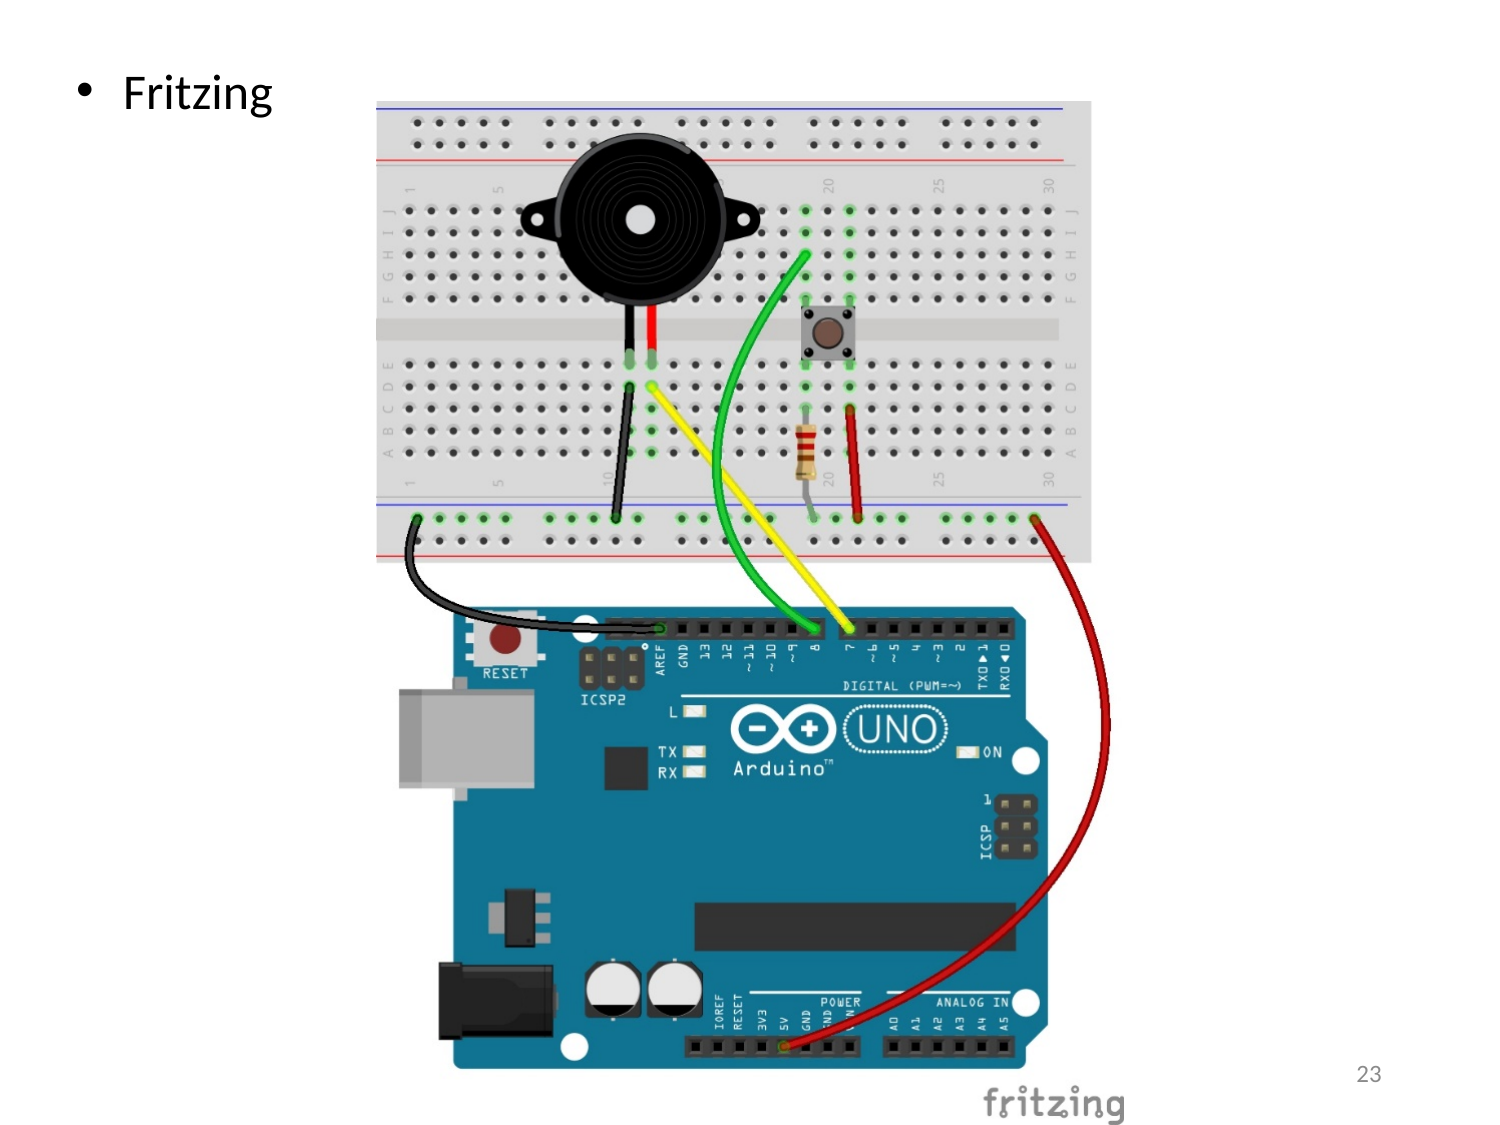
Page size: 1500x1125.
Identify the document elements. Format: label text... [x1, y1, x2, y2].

picture [376, 101, 1124, 1125]
text_box Fritzing [61, 22, 303, 127]
slide_number 23 [1124, 1042, 1397, 1103]
